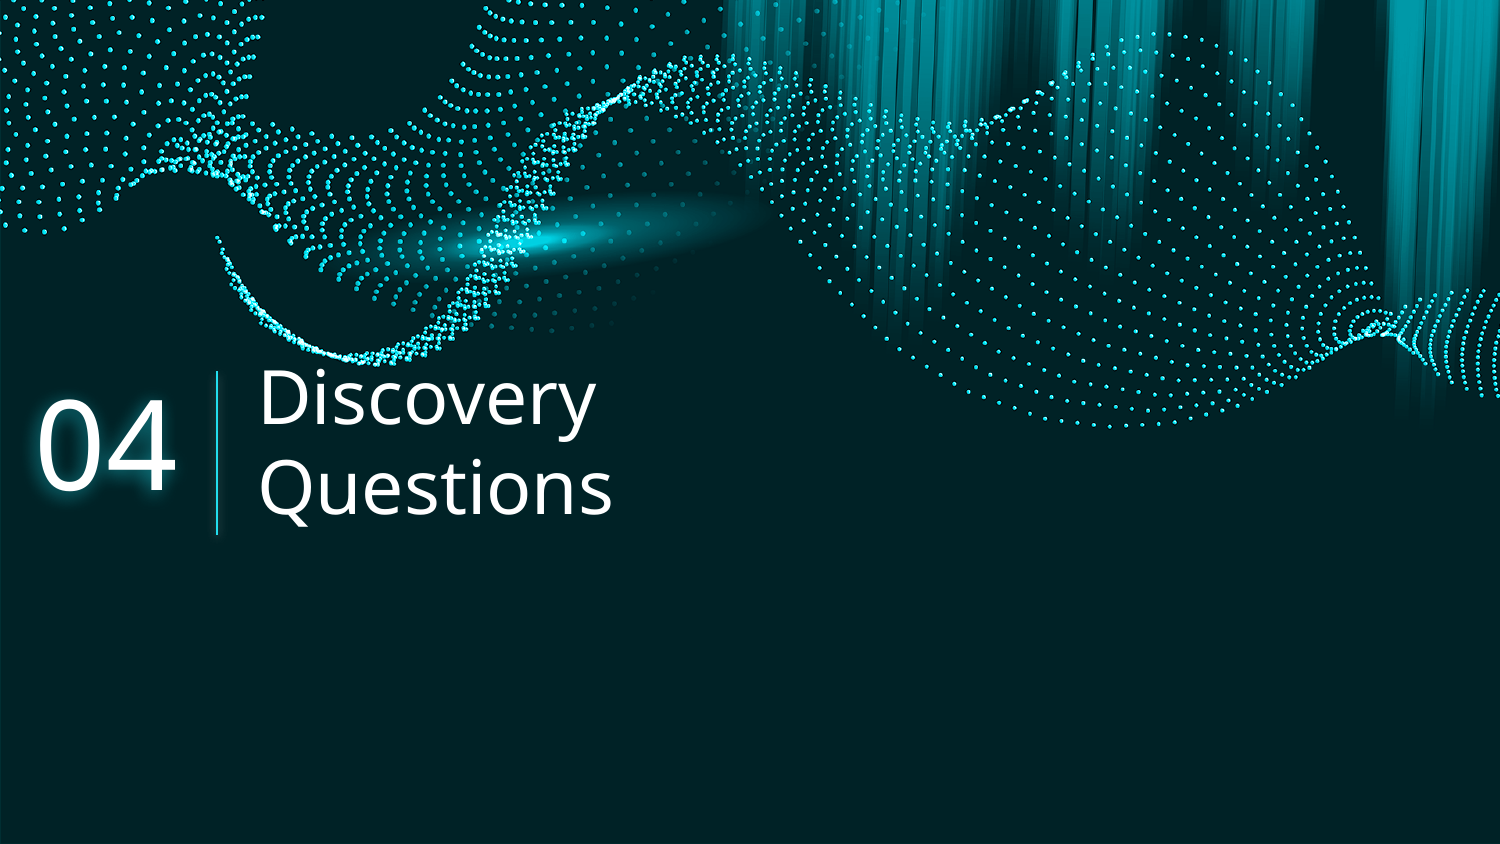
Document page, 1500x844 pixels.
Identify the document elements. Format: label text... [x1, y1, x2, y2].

title 04 [0, 364, 193, 518]
title Discovery Questions [242, 446, 964, 545]
picture [0, 0, 1500, 844]
